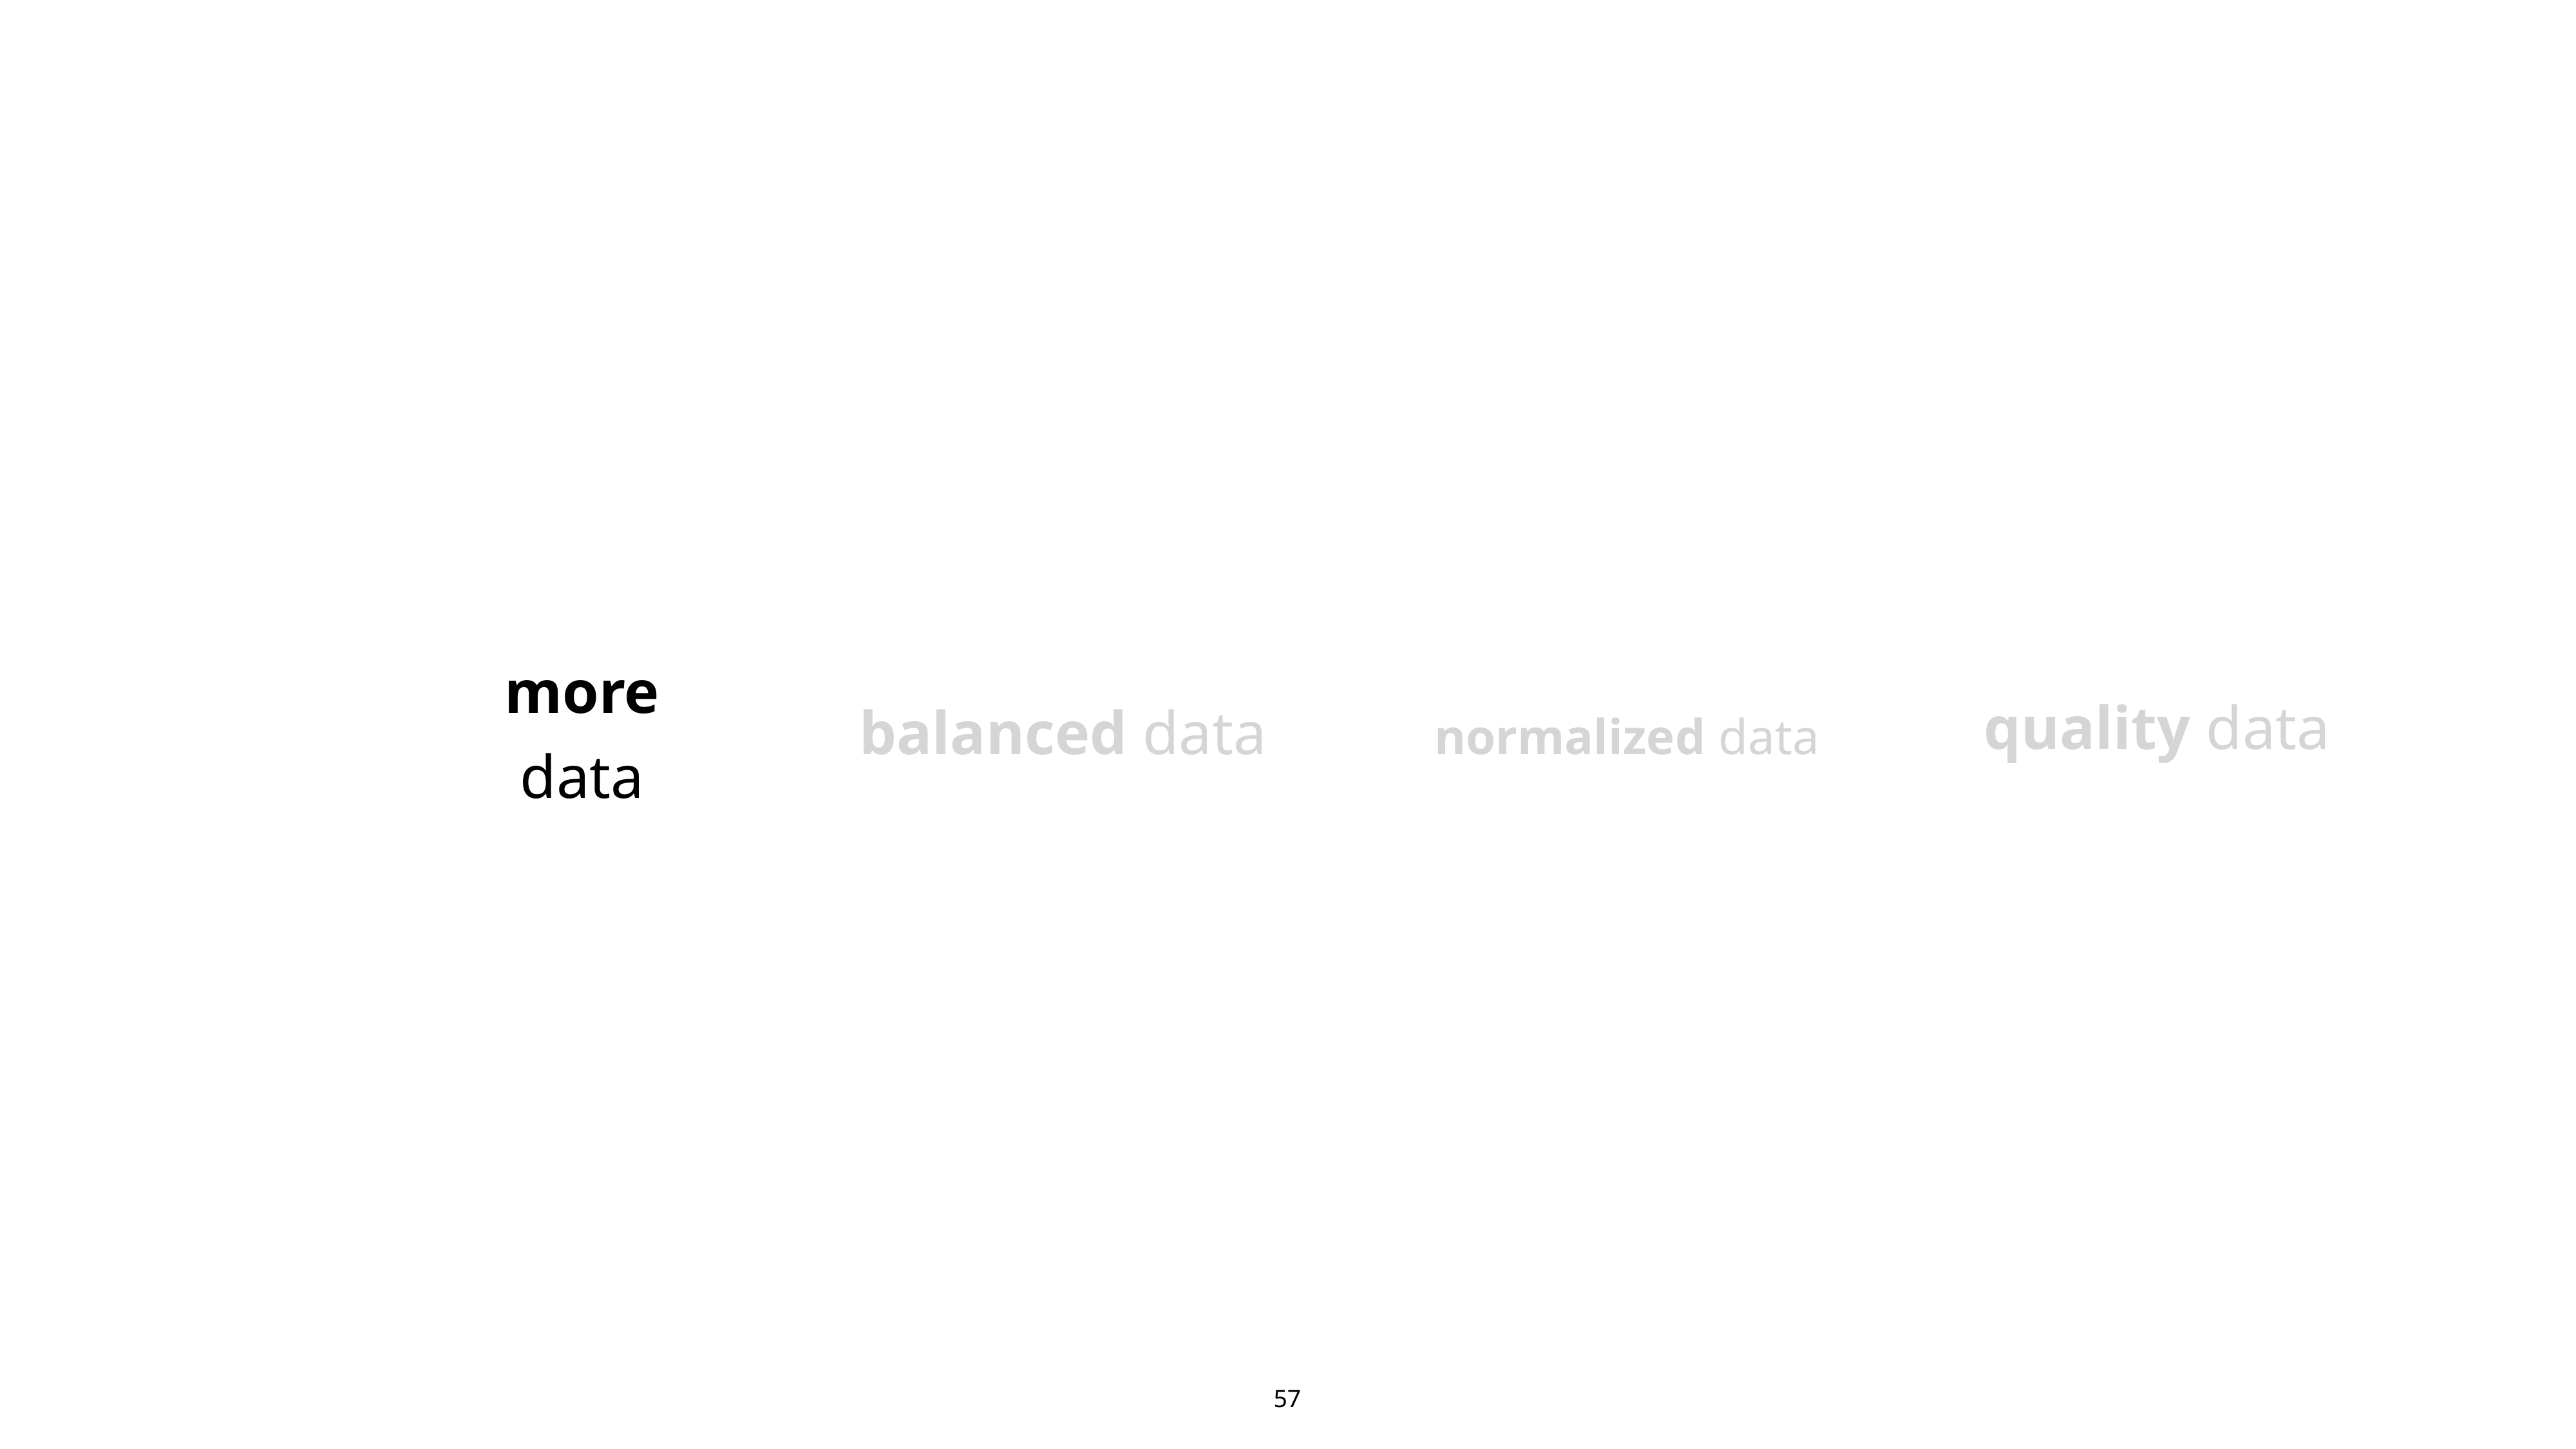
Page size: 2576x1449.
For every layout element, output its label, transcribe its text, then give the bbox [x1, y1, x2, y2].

text_box balanced data [846, 676, 1280, 772]
slide_number 57 [1267, 570, 1307, 1422]
text_box quality data [1974, 671, 2342, 766]
text_box normalized data [1395, 688, 1859, 770]
text_box more data [433, 634, 732, 815]
